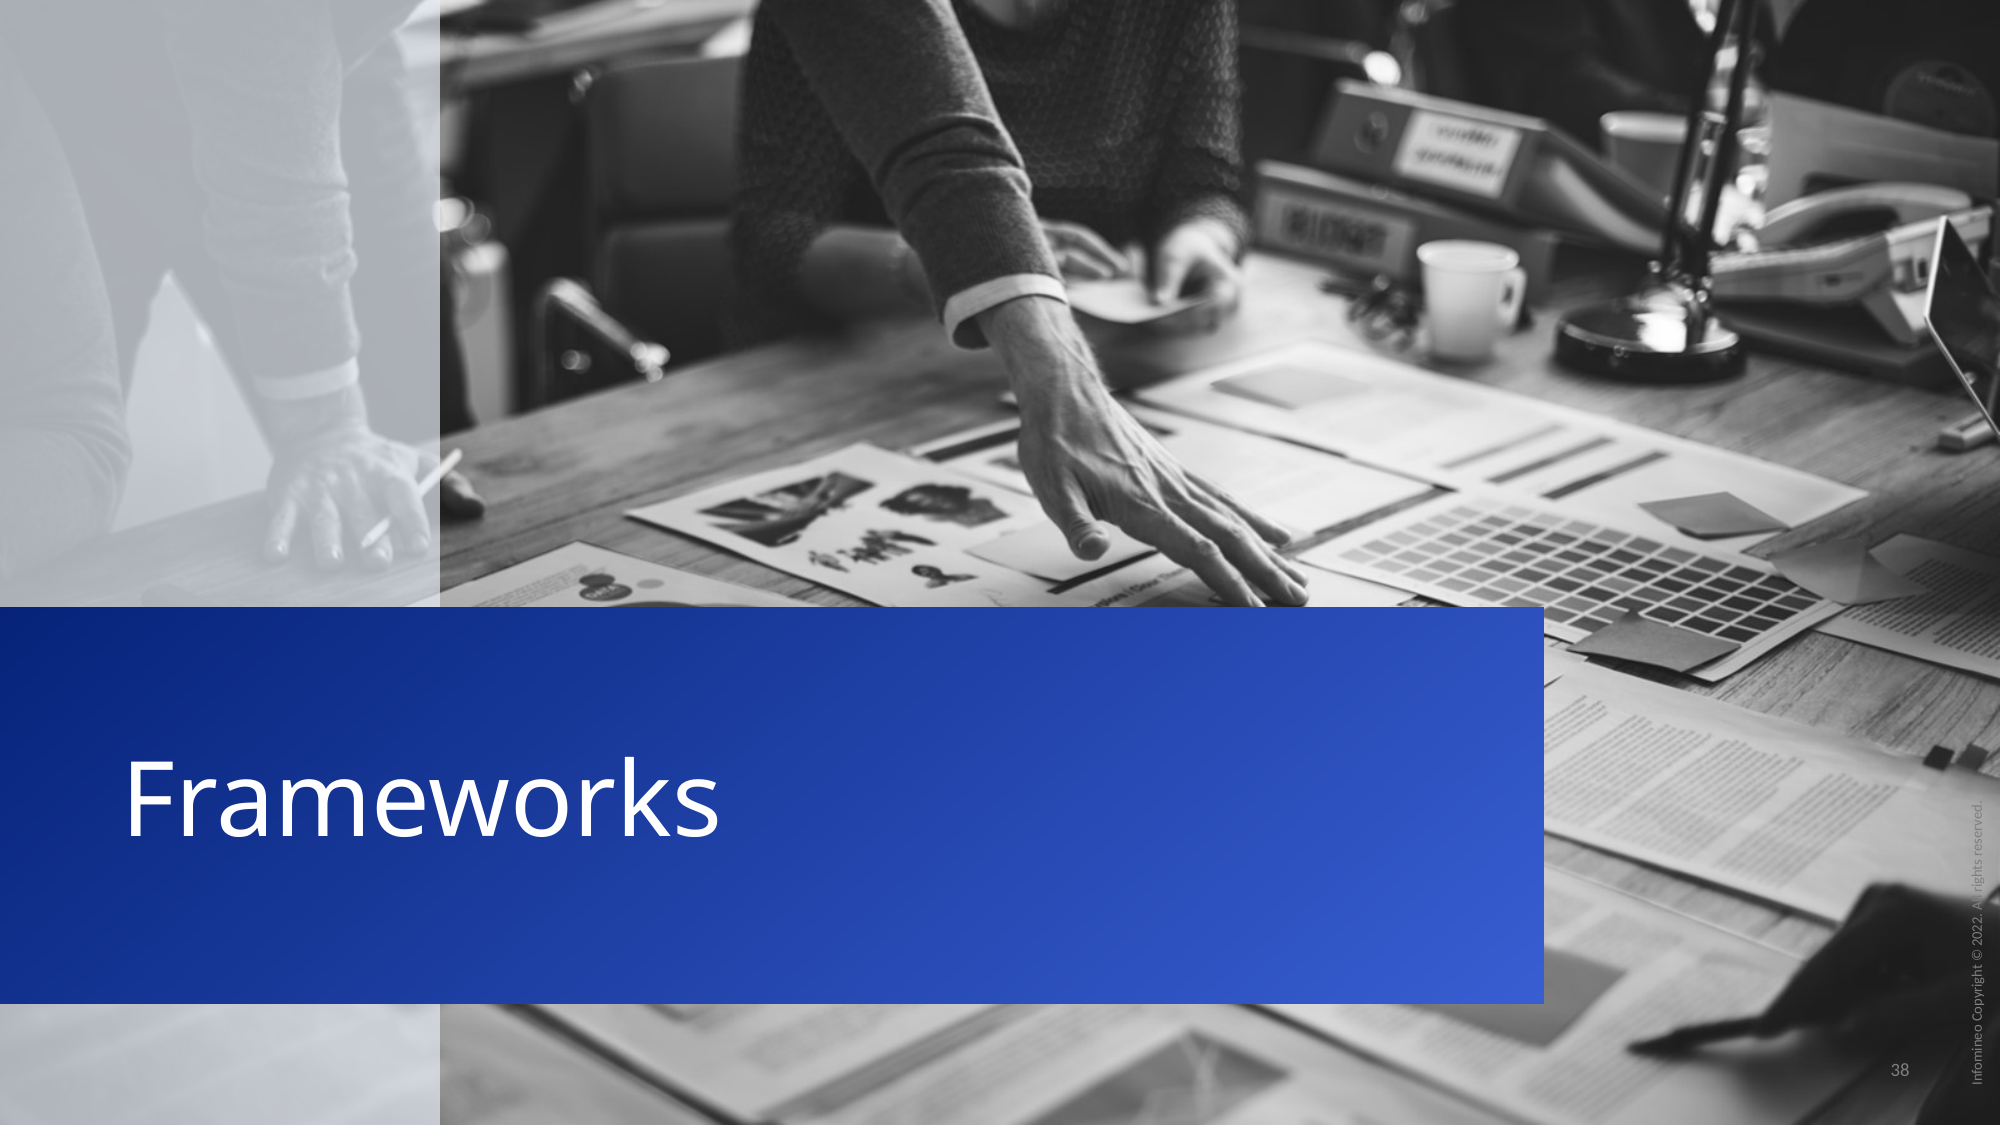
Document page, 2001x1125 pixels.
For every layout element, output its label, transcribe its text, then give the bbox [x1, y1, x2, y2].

title Frameworks [121, 708, 1515, 897]
picture [440, 0, 2000, 1125]
